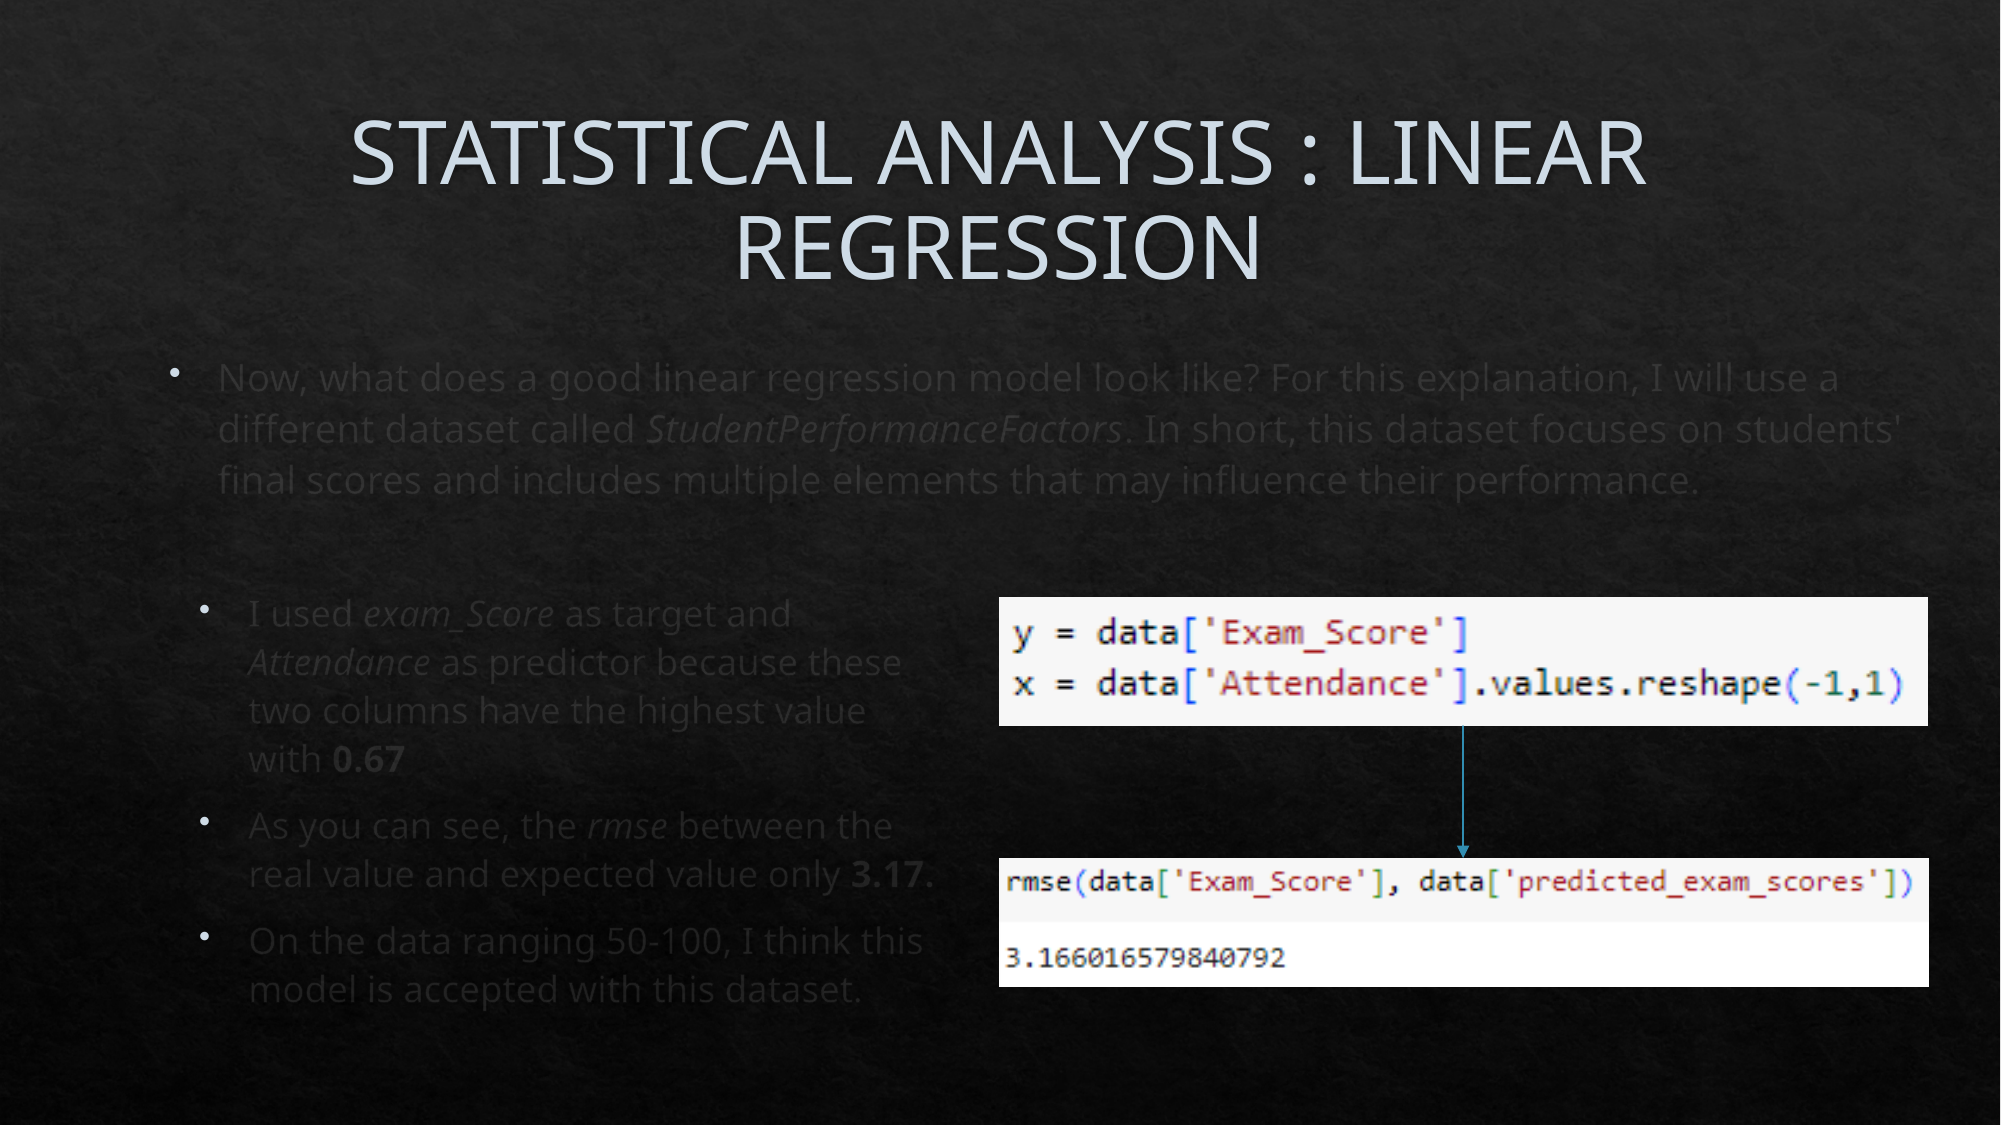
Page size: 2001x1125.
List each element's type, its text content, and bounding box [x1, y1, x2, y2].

picture [998, 857, 1930, 988]
title STATISTICAL ANALYSIS : LINEAR REGRESSION [149, 99, 1849, 307]
list Now, what does a good linear regression model look like? For this explanation, I will use a different dataset called StudentPerformanceFactors. In short, this dataset focuses on students' final scores and includes multiple elements that may influence their performance. [149, 340, 1920, 547]
text_box I used exam_Score as target and Attendance as predictor because these two columns have the highest value with 0.67 As you can see, the rmse between the real value and expected value only 3.17. On the data ranging 50-100, I think this model is accepted with this dataset. [179, 578, 955, 1053]
picture [998, 597, 1928, 727]
